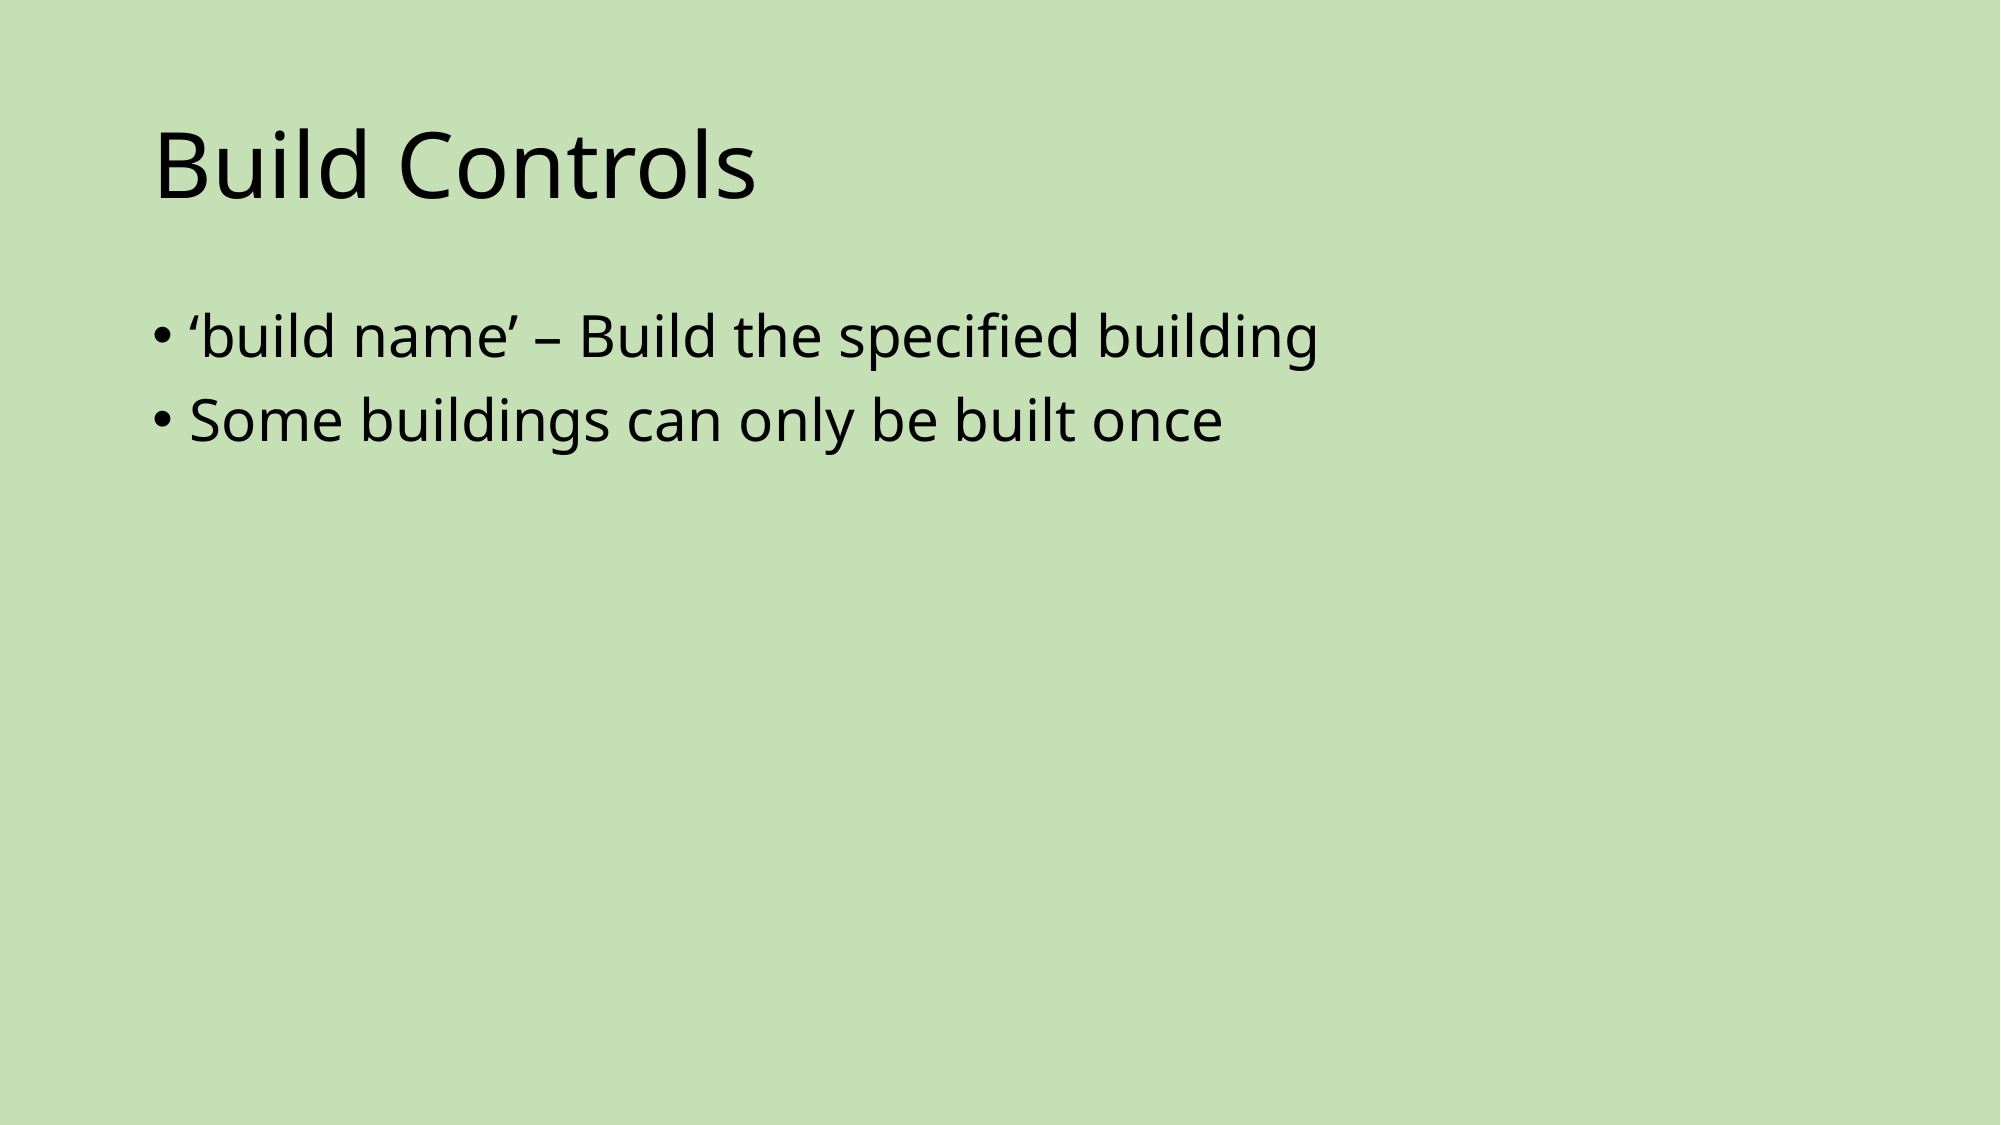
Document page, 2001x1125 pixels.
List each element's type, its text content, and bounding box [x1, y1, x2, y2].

list ‘build name’ – Build the specified building Some buildings can only be built once [137, 299, 1863, 1014]
title Build Controls [137, 59, 1863, 278]
